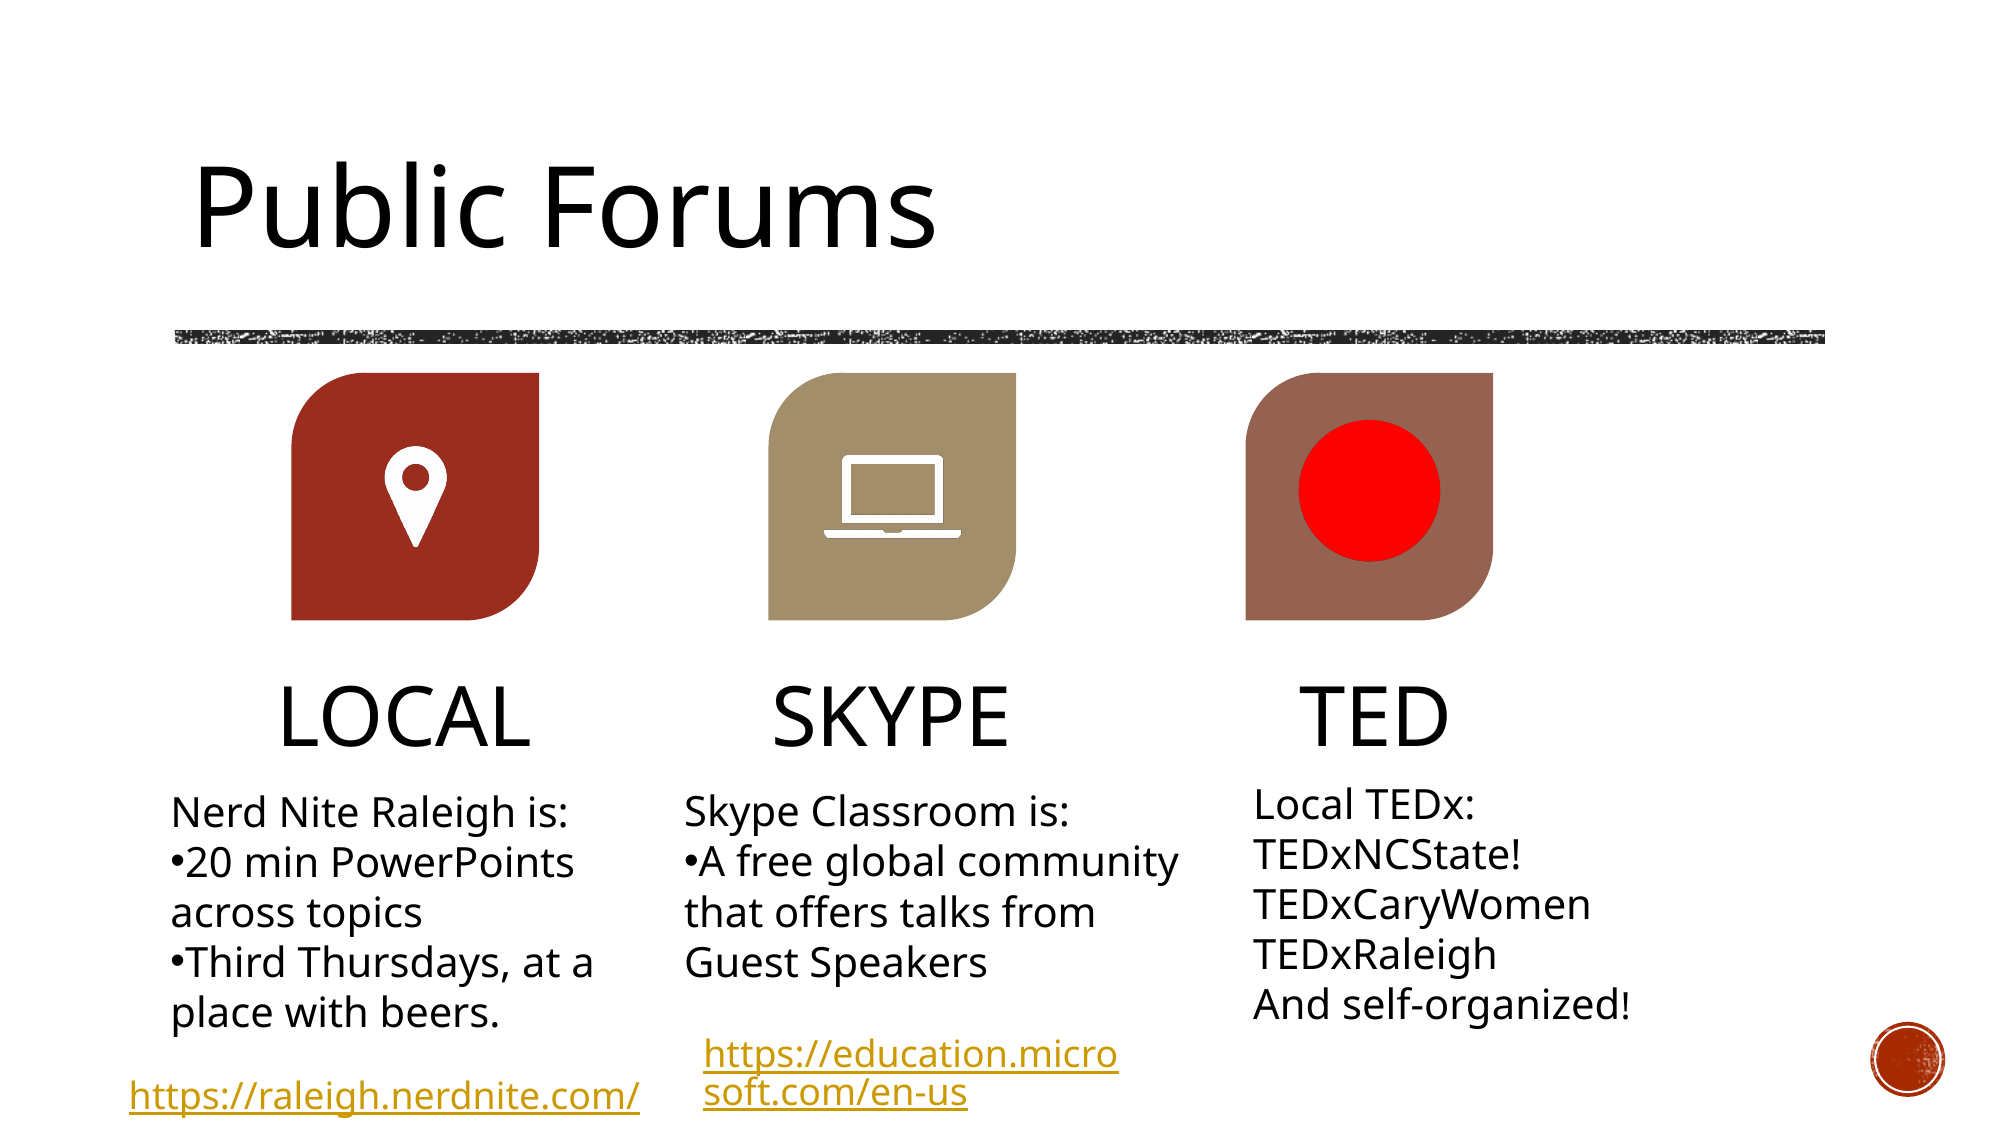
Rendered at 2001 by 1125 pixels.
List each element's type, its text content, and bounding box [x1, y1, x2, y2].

text_box Skype Classroom is: A free global community that offers talks from Guest Speakers [669, 819, 1220, 993]
title Public Forums [175, 79, 1826, 329]
text_box [174, 329, 1826, 344]
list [0, 371, 2000, 817]
text_box Local TEDx: TEDxNCState! TEDxCaryWomen TEDxRaleigh And self-organized! [1238, 819, 1707, 1036]
text_box Nerd Nite Raleigh is: 20 min PowerPoints across topics Third Thursdays, at a place with beers. [155, 819, 670, 1043]
text_box https://raleigh.nerdnite.com/ [113, 1064, 656, 1125]
text_box https://education.microsoft.com/en-us [688, 1023, 1135, 1089]
